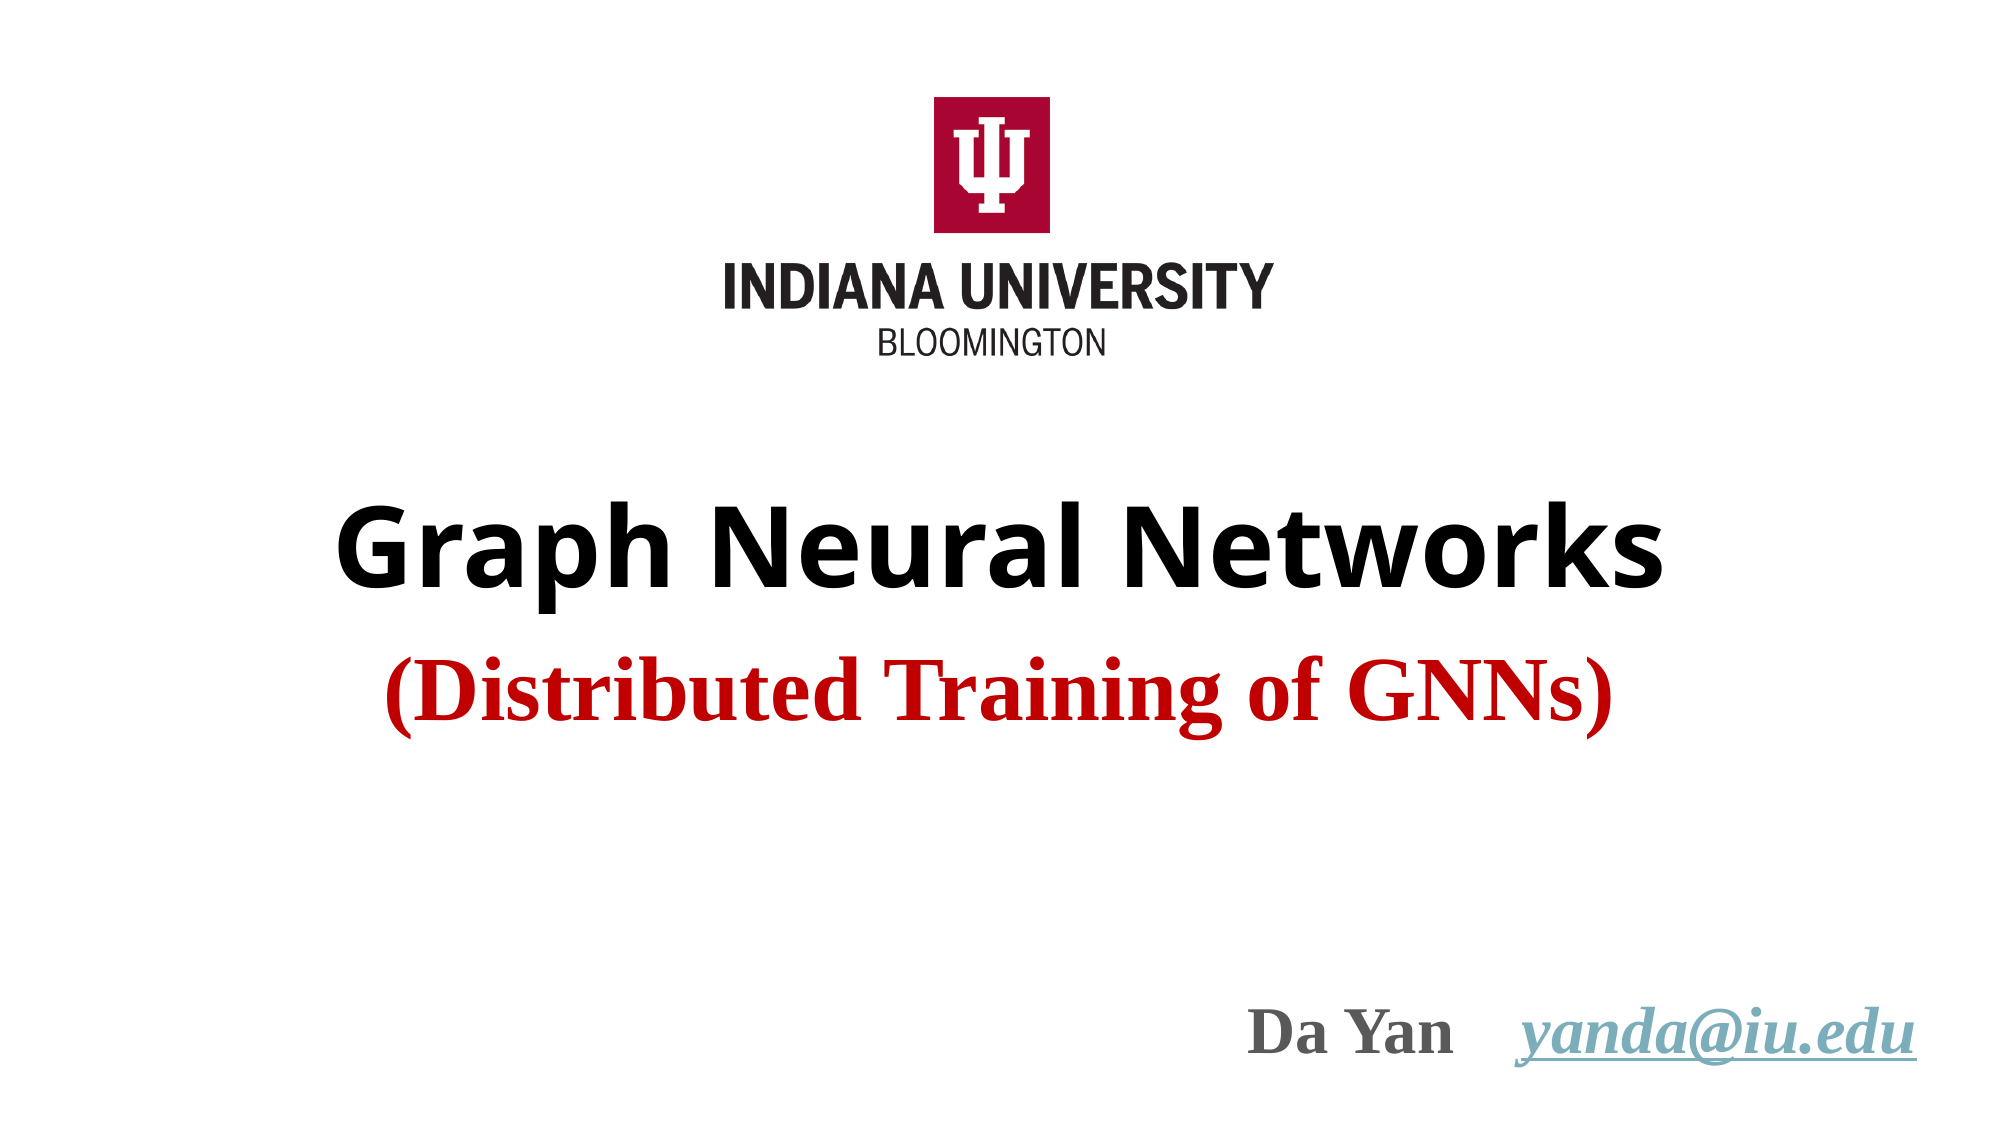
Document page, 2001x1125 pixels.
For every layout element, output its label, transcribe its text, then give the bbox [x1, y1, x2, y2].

picture [725, 96, 1275, 357]
text_box Graph Neural Networks [67, 393, 1933, 620]
text_box Da Yan yanda@iu.edu [1073, 979, 2000, 1075]
title (Distributed Training of GNNs) [161, 620, 1839, 748]
